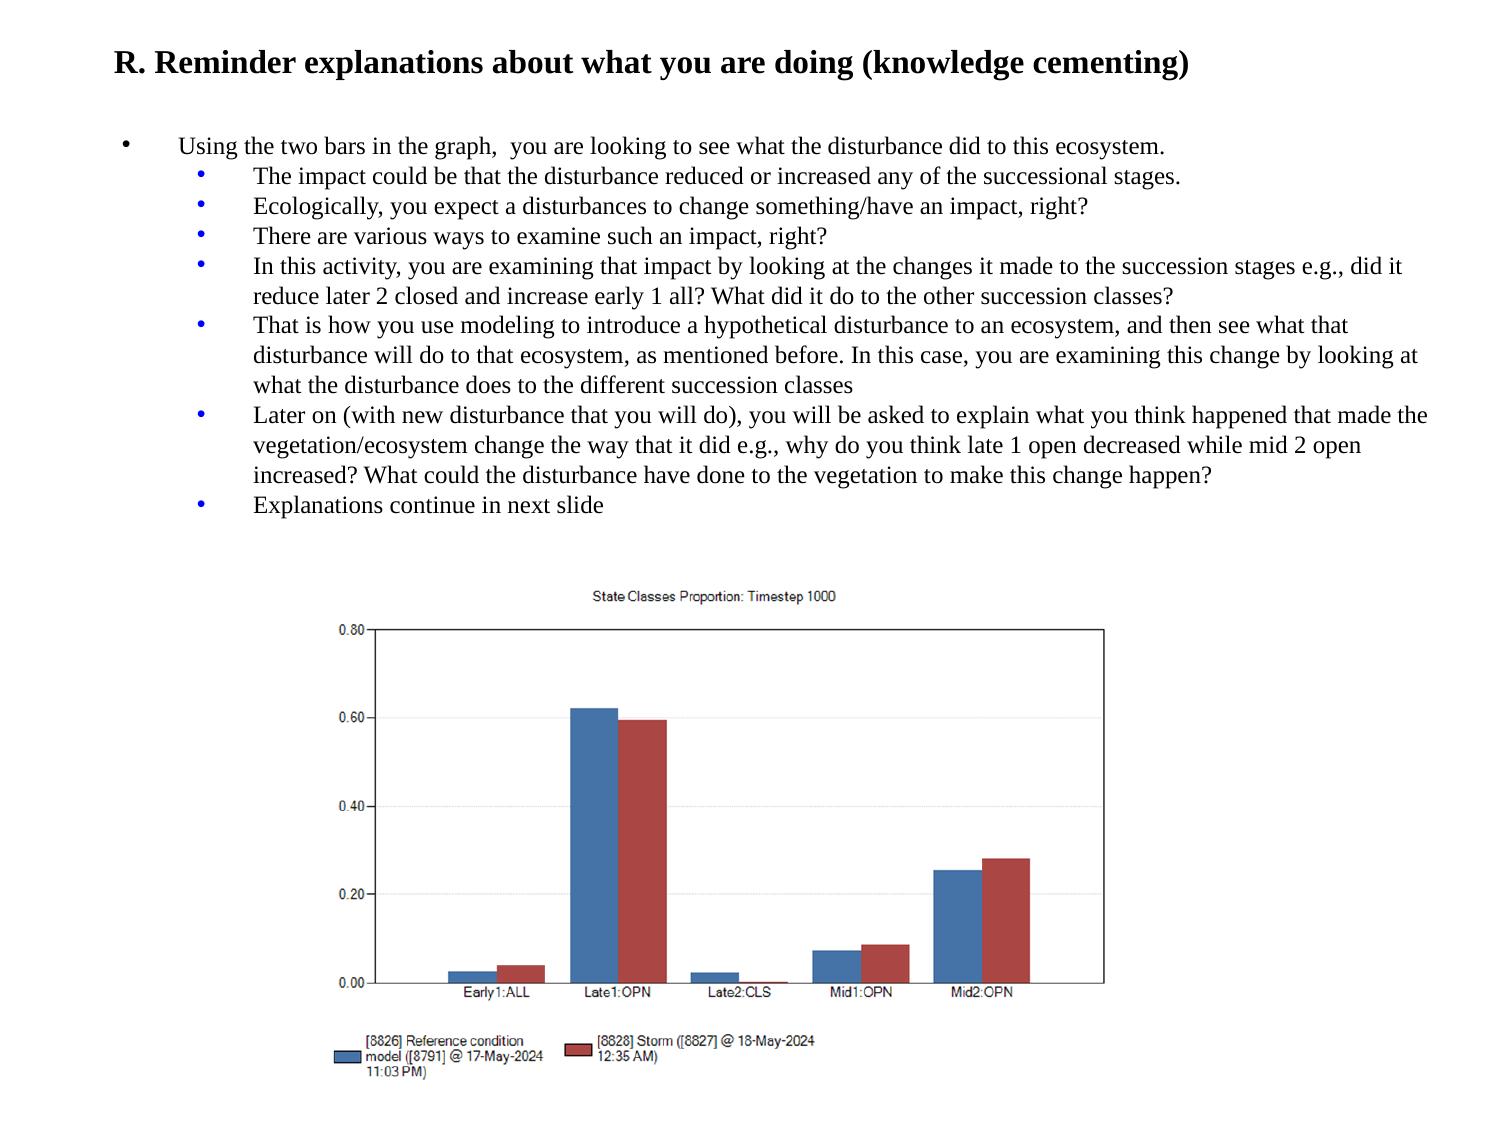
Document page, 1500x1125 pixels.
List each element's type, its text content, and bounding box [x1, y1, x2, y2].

picture [298, 572, 1129, 1103]
text_box Using the two bars in the graph, you are looking to see what the disturbance did to this ecosystem. The impact could be that the disturbance reduced or increased any of the successional stages. Ecologically, you expect a disturbances to change something/have an impact, right? There are various ways to examine such an impact, right? In this activity, you are examining that impact by looking at the changes it made to the succession stages e.g., did it reduce later 2 closed and increase early 1 all? What did it do to the other succession classes? That is how you use modeling to introduce a hypothetical disturbance to an ecosystem, and then see what that disturbance will do to that ecosystem, as mentioned before. In this case, you are examining this change by looking at what the disturbance does to the different succession classes Later on (with new disturbance that you will do), you will be asked to explain what you think happened that made the vegetation/ecosystem change the way that it did e.g., why do you think late 1 open decreased while mid 2 open increased? What could the disturbance have done to the vegetation to make this change happen? Explanations continue in next slide [31, 121, 1468, 527]
text_box R. Reminder explanations about what you are doing (knowledge cementing) [99, 32, 1274, 88]
